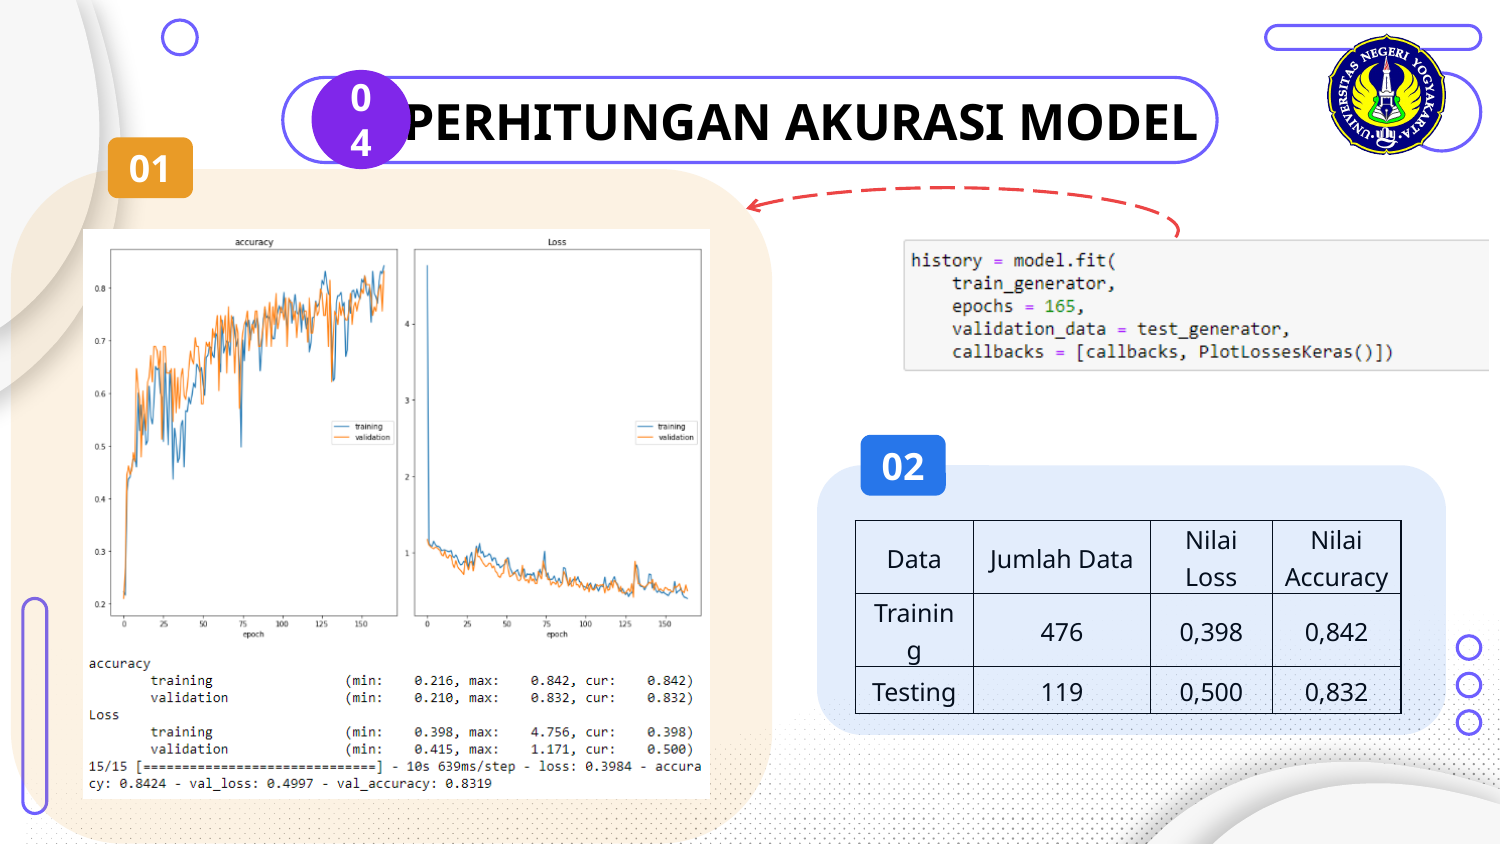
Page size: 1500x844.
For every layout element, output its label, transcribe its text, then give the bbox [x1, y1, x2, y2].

title PERHITUNGAN AKURASI MODEL [384, 75, 1219, 174]
picture [83, 229, 710, 799]
text_box [745, 186, 1180, 232]
picture [897, 233, 1490, 387]
picture [1327, 33, 1447, 155]
text_box 02 [860, 434, 946, 496]
text_box [817, 465, 1446, 735]
text_box [10, 169, 773, 844]
text_box 01 [107, 137, 193, 199]
text_box 04 [311, 69, 411, 170]
